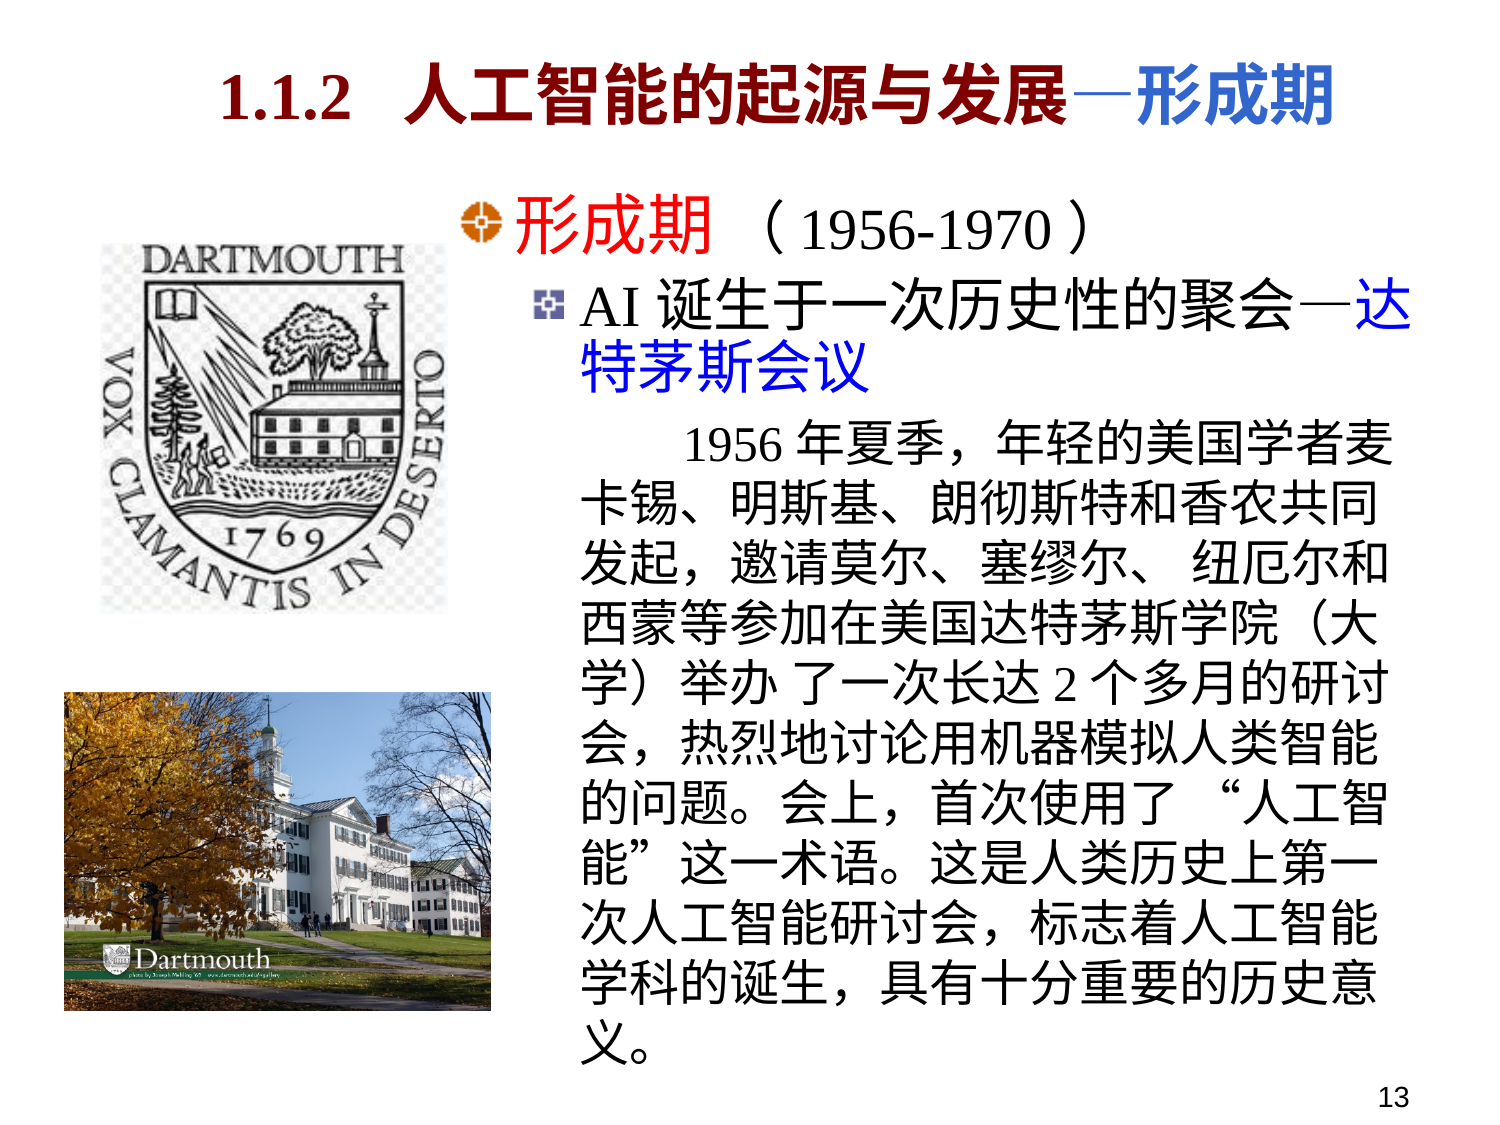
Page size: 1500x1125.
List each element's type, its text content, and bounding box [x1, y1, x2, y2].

list 形成期 （1956-1970） AI诞生于一次历史性的聚会—达特茅斯会议 1956年夏季，年轻的美国学者麦卡锡、明斯基、朗彻斯特和香农共同发起，邀请莫尔、塞缪尔、 纽厄尔和西蒙等参加在美国达特茅斯学院（大学）举办 了一次长达2个多月的研讨会，热烈地讨论用机器模拟人类智能的问题。会上，首次使用了 “人工智能”这一术语。这是人类历史上第一次人工智能研讨会，标志着人工智能学科的诞生，具有十分重要的历史意义。 [442, 184, 1436, 1036]
picture [532, 288, 564, 319]
picture [100, 243, 448, 614]
picture [64, 692, 491, 1011]
picture [457, 200, 505, 248]
slide_number 13 [891, 1070, 1425, 1106]
title 1.1.2 人工智能的起源与发展—形成期 [203, 35, 1483, 150]
